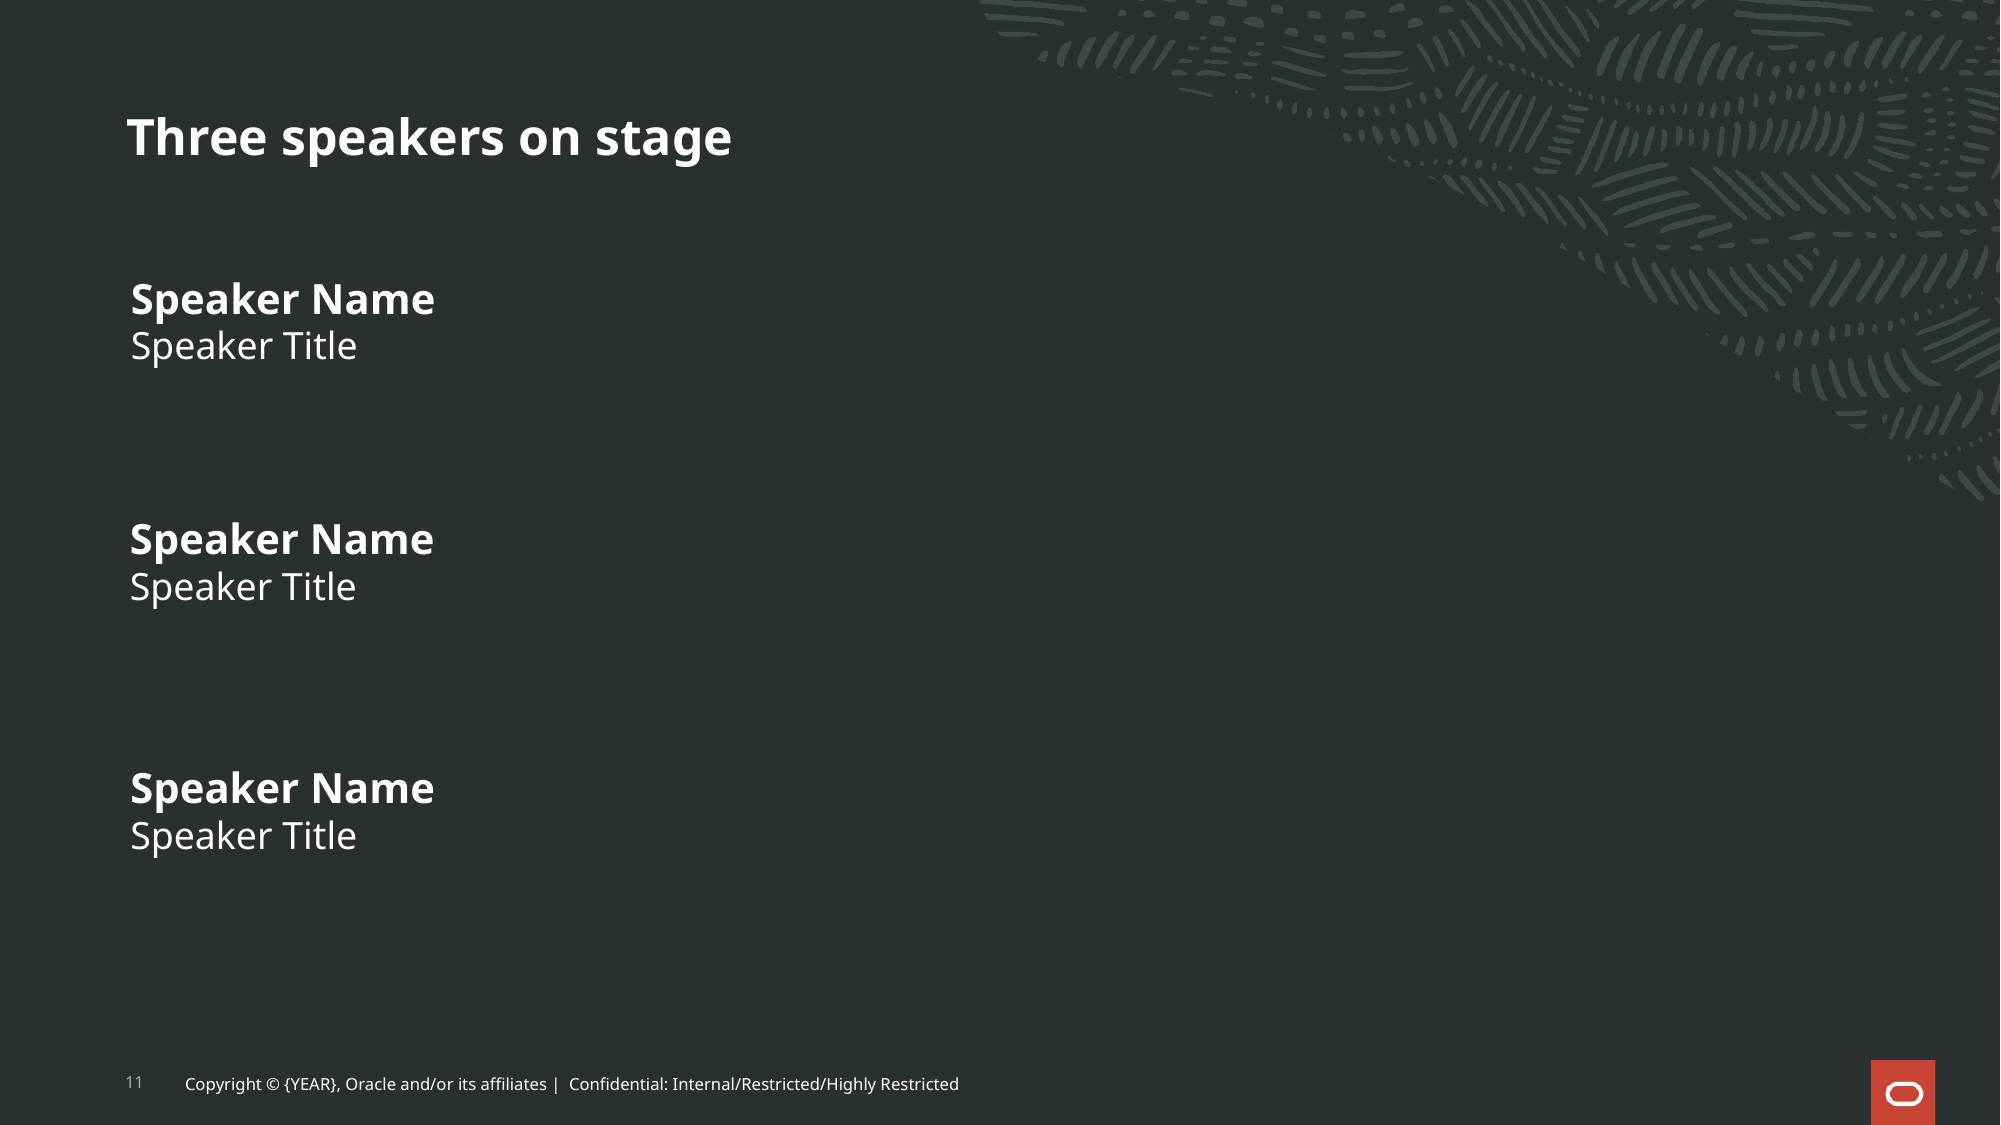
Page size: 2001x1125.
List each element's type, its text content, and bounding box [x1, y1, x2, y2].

list Speaker Name [130, 217, 971, 322]
picture [964, 0, 2000, 533]
footer Copyright © {YEAR}, Oracle and/or its affiliates | Confidential: Internal/Restricted/Highly Restricted [185, 1053, 1128, 1114]
slide_number 11 [125, 1053, 185, 1114]
list Speaker Title [130, 812, 971, 918]
list Speaker Name [129, 458, 970, 562]
title Three speakers on stage [126, 29, 1877, 165]
list Speaker Name [130, 707, 971, 812]
list Speaker Title [130, 322, 971, 428]
list Speaker Title [129, 562, 970, 668]
